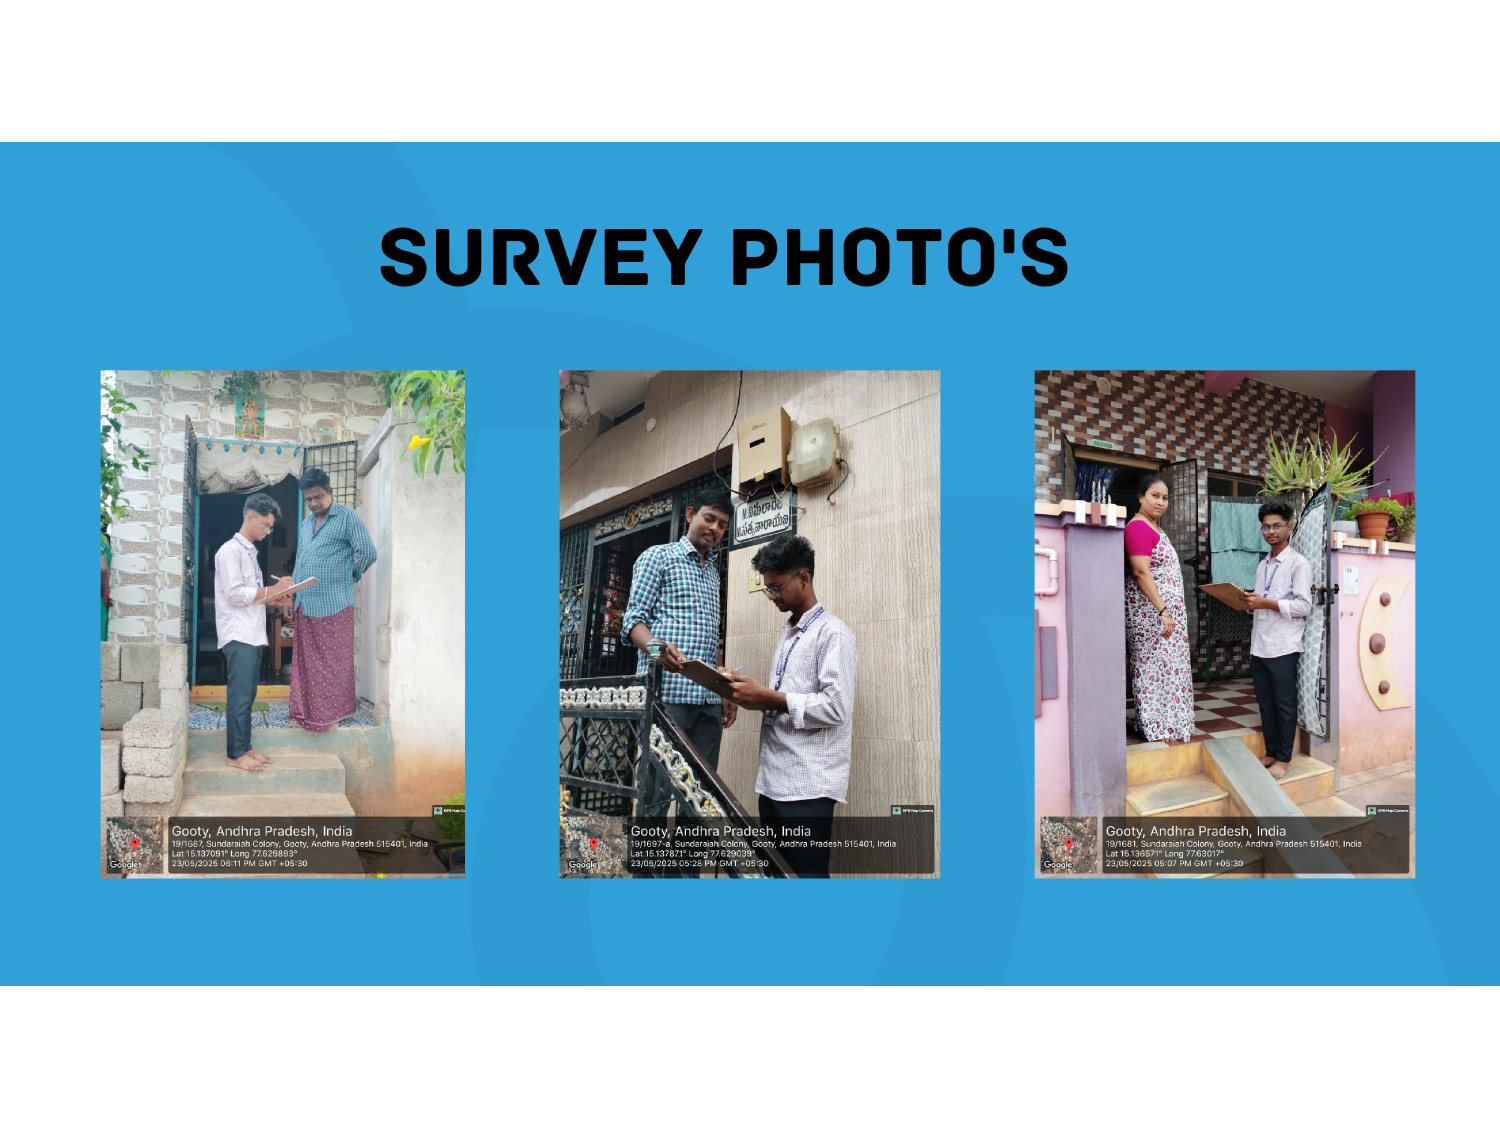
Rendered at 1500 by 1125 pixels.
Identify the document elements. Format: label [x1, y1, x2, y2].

picture [0, 141, 1500, 987]
